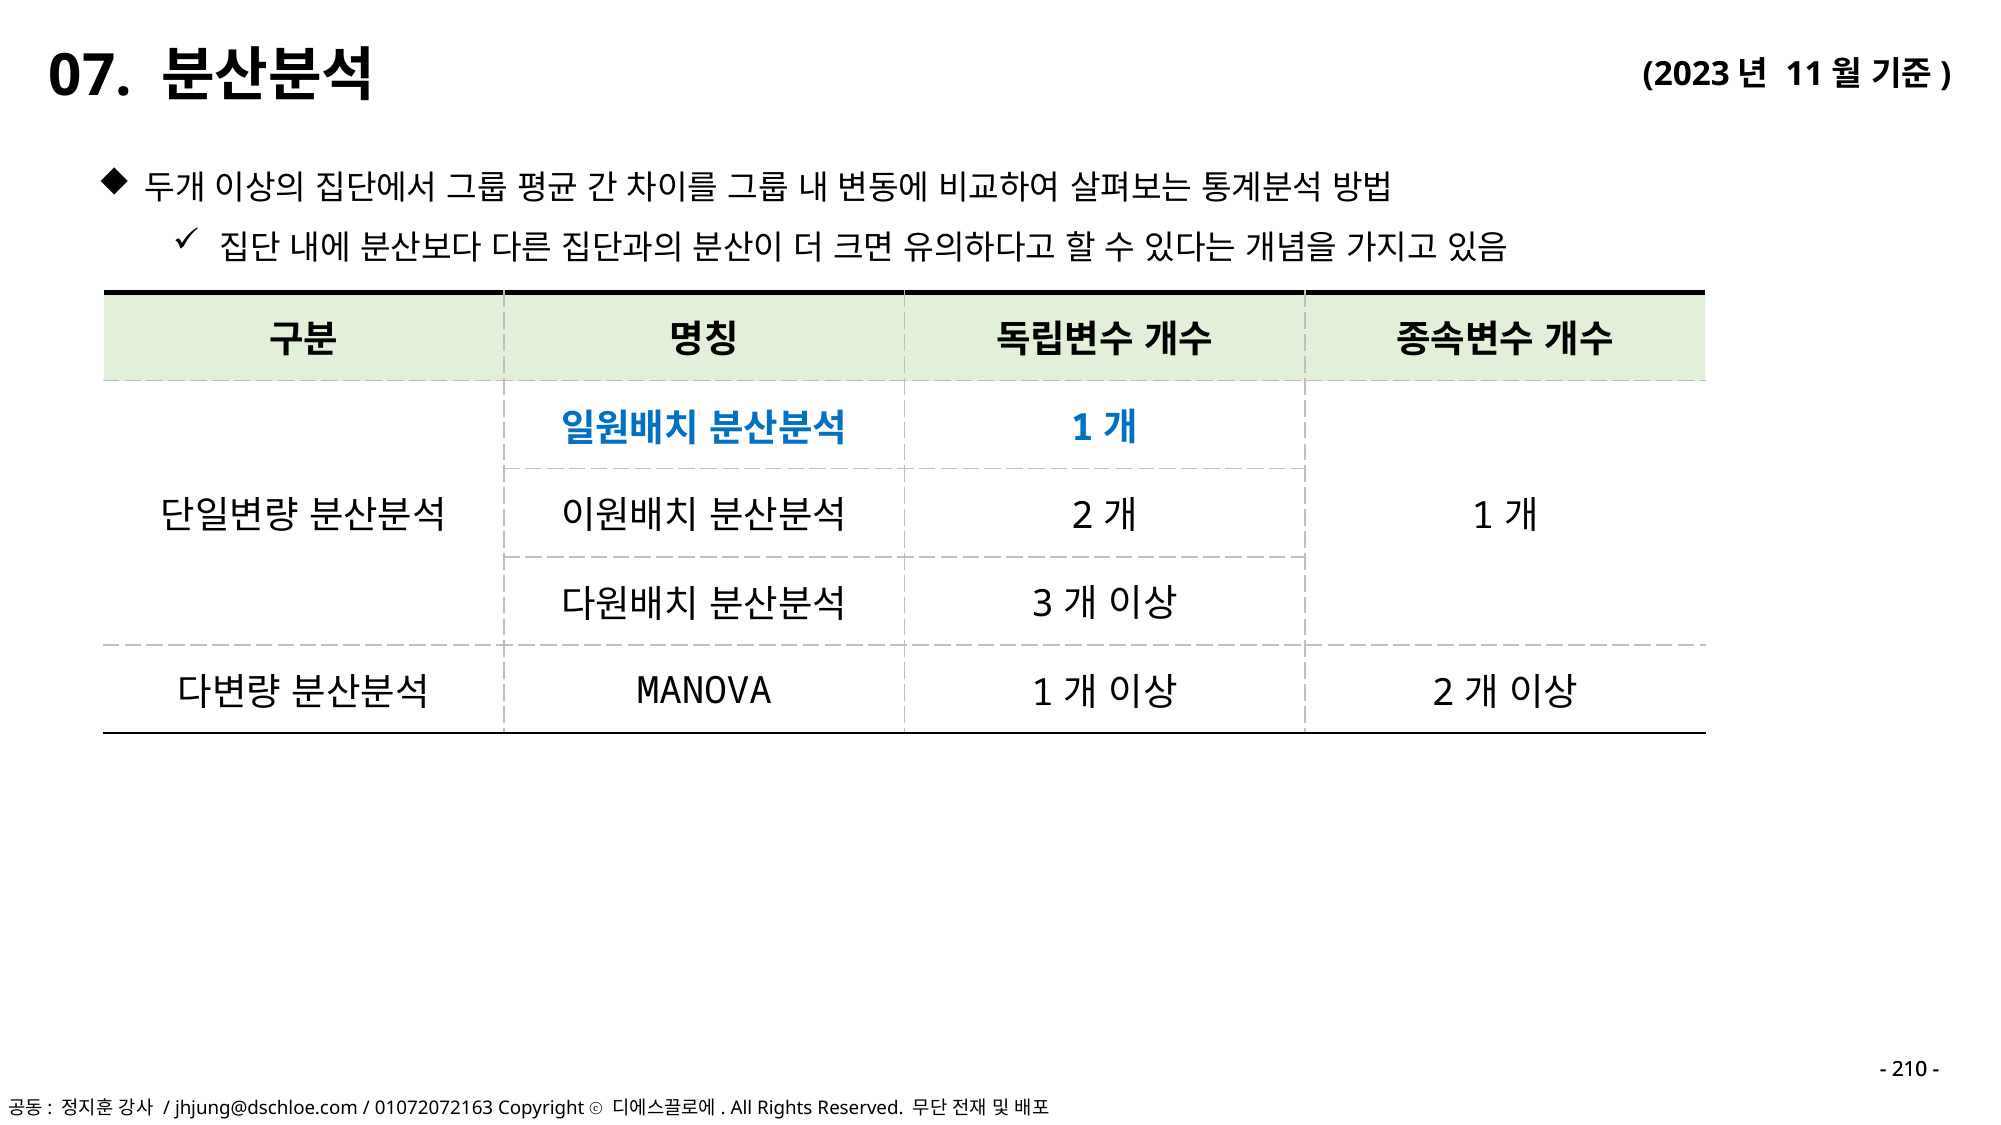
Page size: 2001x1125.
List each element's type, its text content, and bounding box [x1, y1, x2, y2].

table_cell 단일변량 분산분석 [104, 381, 504, 645]
table_cell 1개 [1305, 381, 1705, 645]
table_cell 이원배치 분산분석 [504, 469, 904, 557]
table_cell 1개 [904, 381, 1305, 469]
table_cell MANOVA [504, 645, 904, 732]
table_cell 1개 이상 [904, 645, 1305, 732]
table_cell 2개 이상 [1305, 645, 1705, 732]
table_header 명칭 [504, 295, 904, 381]
table_cell 다변량 분산분석 [104, 645, 504, 732]
table_header 종속변수 개수 [1305, 295, 1705, 381]
table_header 구분 [104, 295, 504, 381]
table_cell 일원배치 분산분석 [504, 381, 904, 469]
text_box 두개 이상의 집단에서 그룹 평균 간 차이를 그룹 내 변동에 비교하여 살펴보는 통계분석 방법 집단 내에 분산보다 다른 집단과의 분산이 더 크면 유의하다고 할 수 있다는 개념을 가지고 있음 [83, 138, 1988, 274]
table_cell 다원배치 분산분석 [504, 557, 904, 645]
table_cell 3개 이상 [904, 557, 1305, 645]
table_header 독립변수 개수 [904, 295, 1305, 381]
table_cell 2개 [904, 469, 1305, 557]
slide_number - 210 - [1504, 1039, 1955, 1100]
text_box 07. 분산분석 [34, 30, 390, 115]
